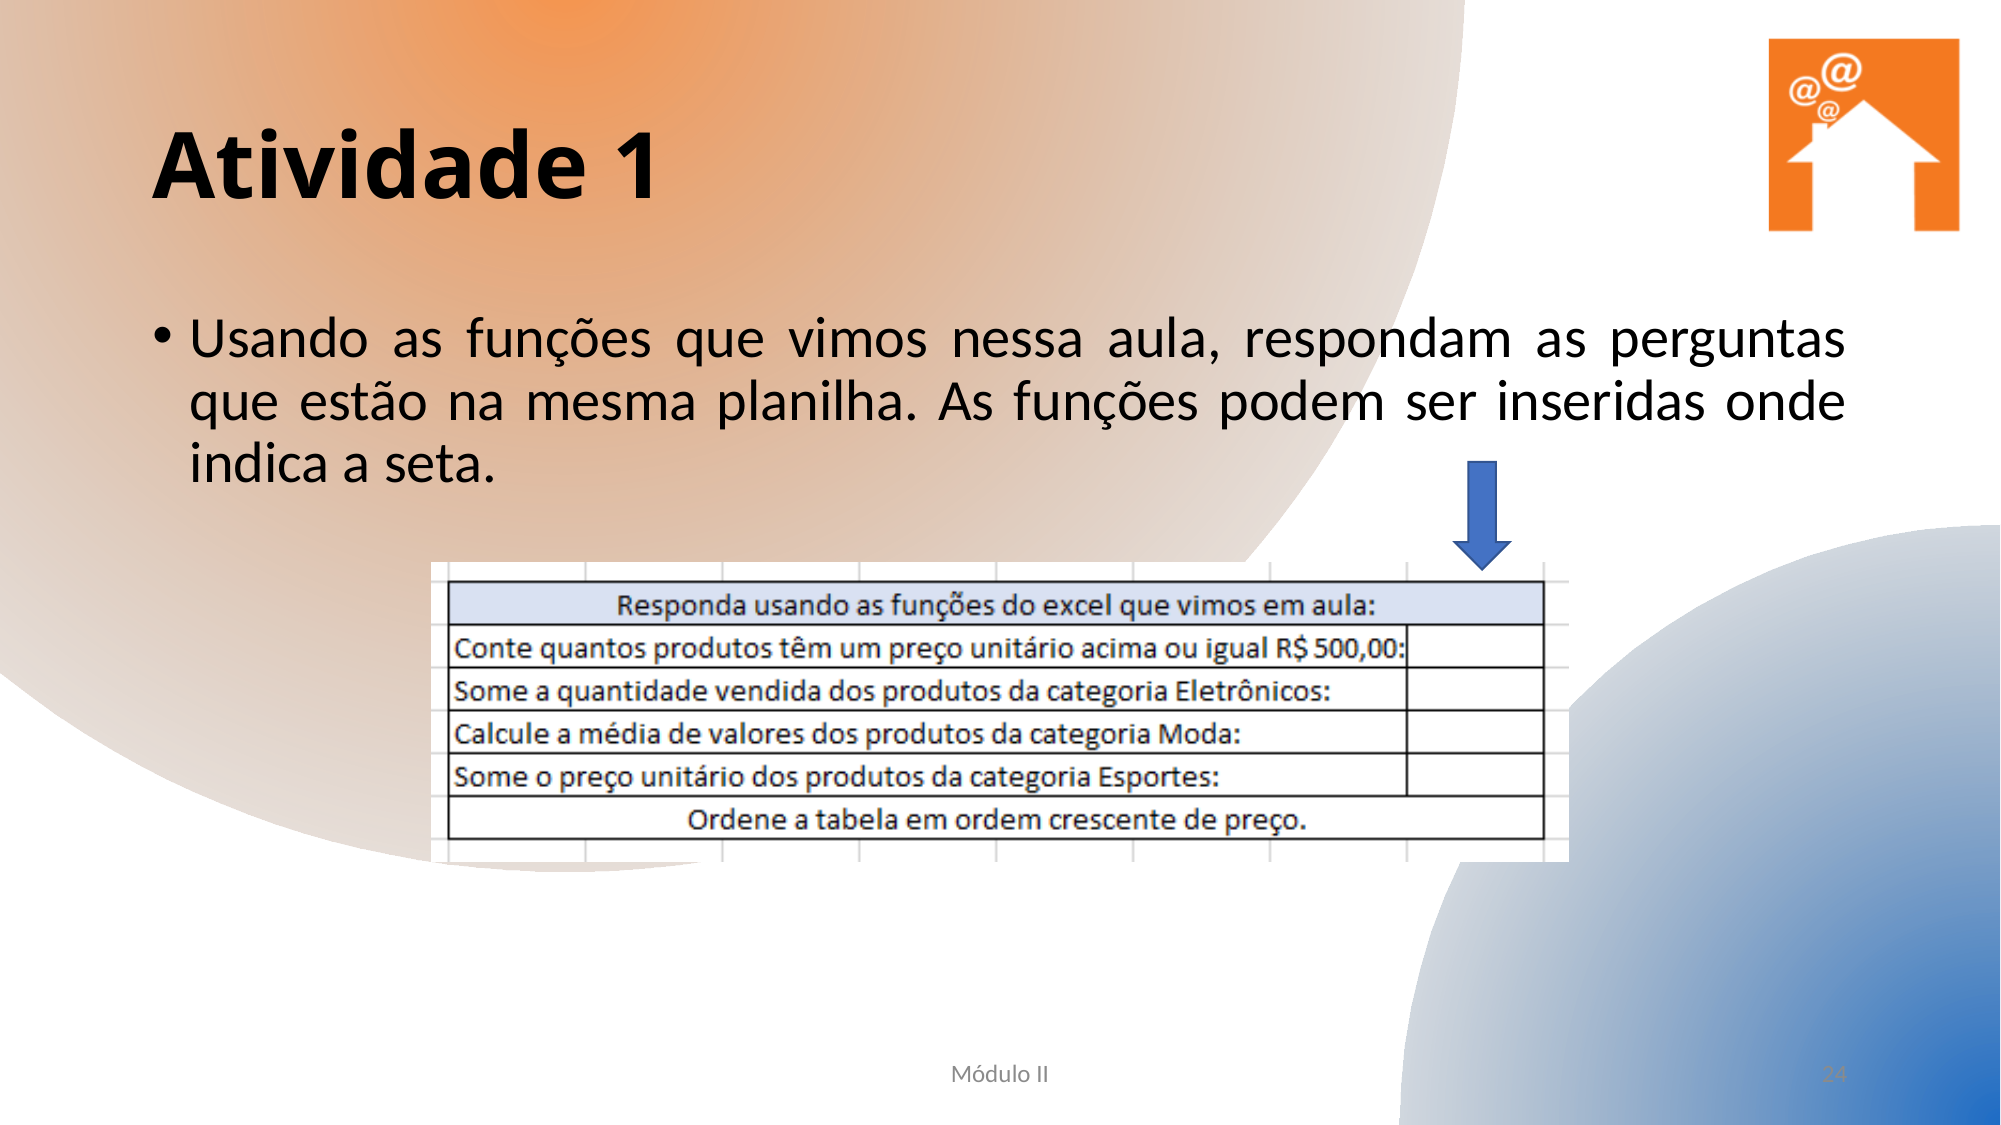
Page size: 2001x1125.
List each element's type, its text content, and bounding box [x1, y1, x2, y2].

slide_number 24 [1412, 1042, 1863, 1103]
footer Módulo II [662, 1042, 1338, 1103]
picture [1728, 0, 2000, 272]
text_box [431, 461, 1569, 862]
title Atividade 1 [137, 59, 1863, 278]
list Usando as funções que vimos nessa aula, respondam as perguntas que estão na mesma planilha. As funções podem ser inseridas onde indica a seta. [137, 299, 1863, 1024]
